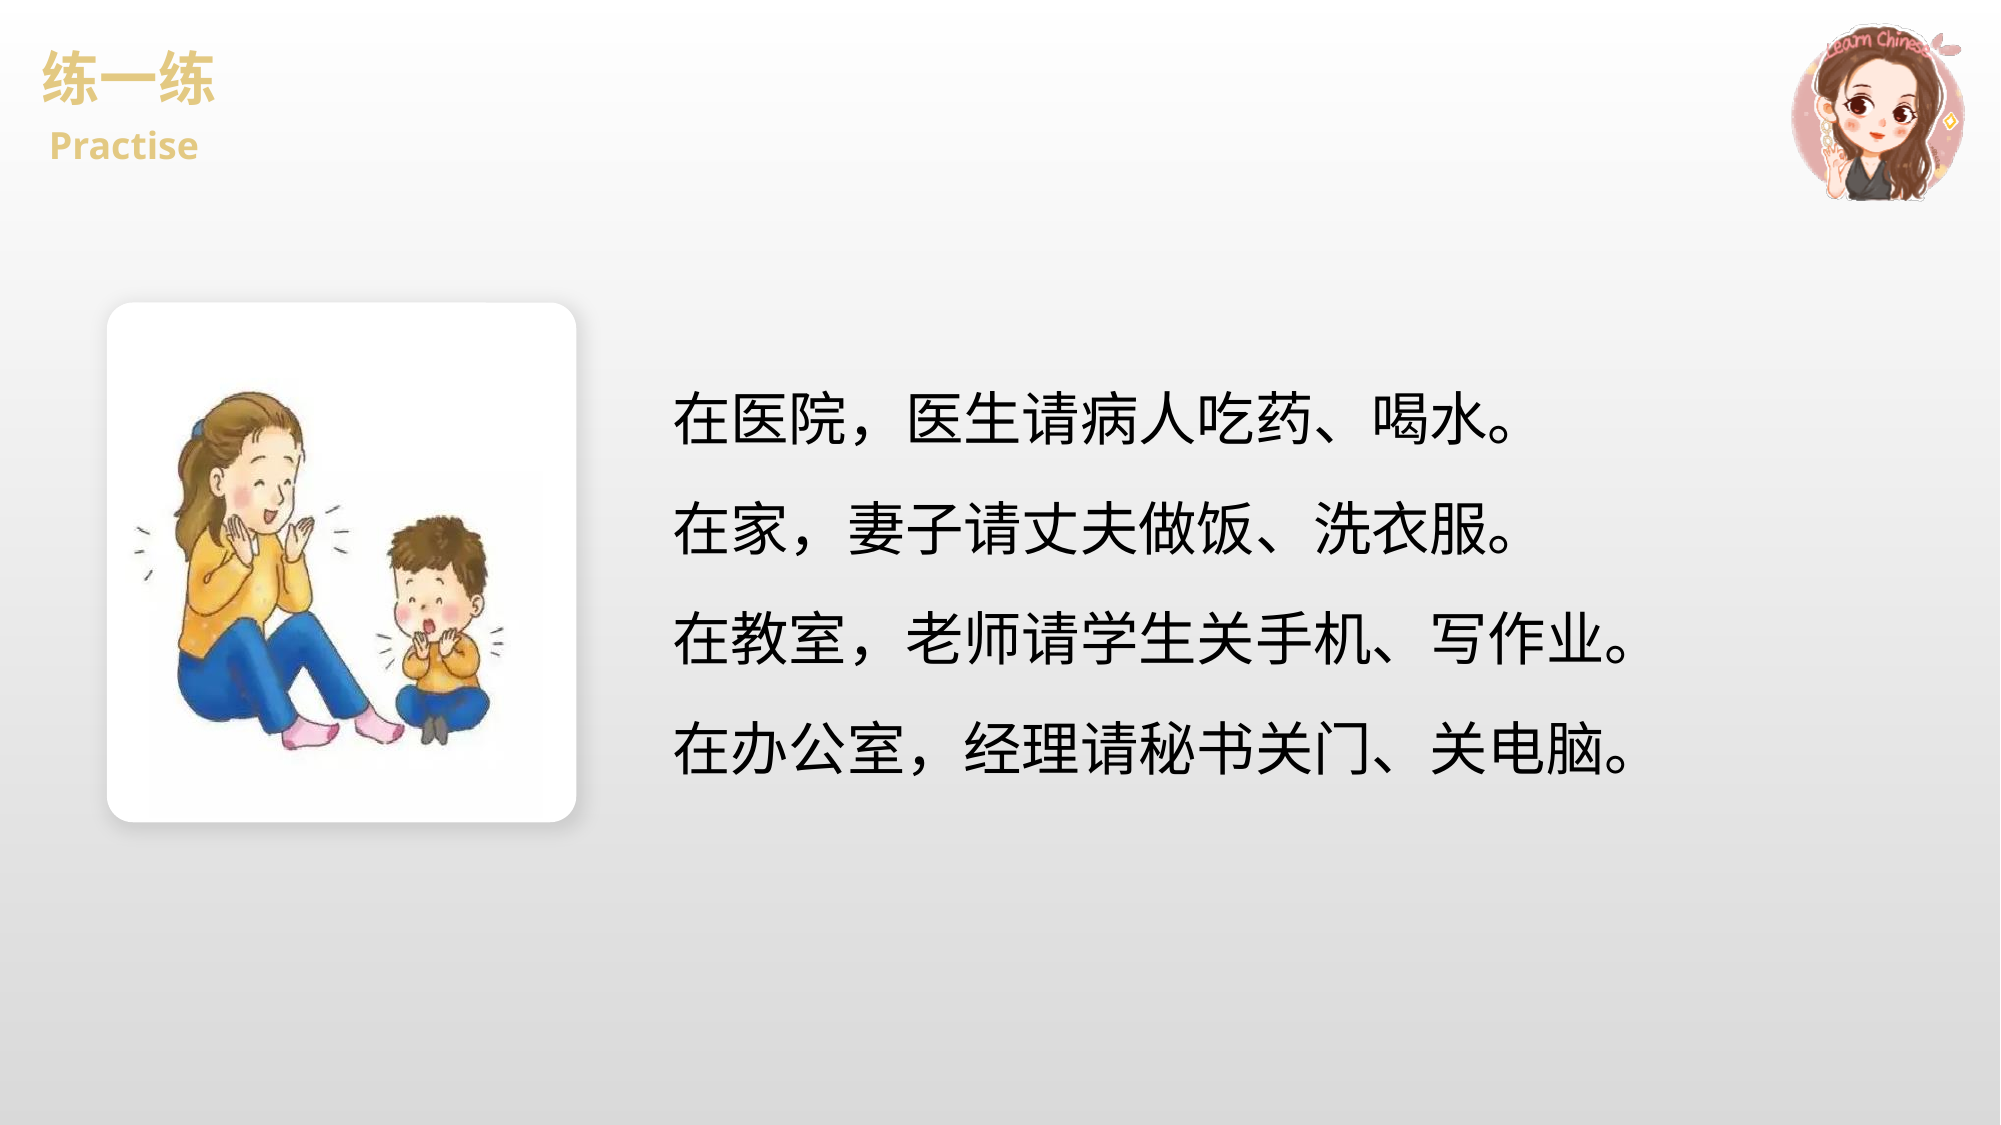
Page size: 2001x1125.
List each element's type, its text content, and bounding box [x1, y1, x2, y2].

text_box 在医院，医生请病人吃药、喝水。 [657, 374, 1562, 460]
picture [1758, 0, 1998, 240]
text_box 在办公室，经理请秘书关门、关电脑。 [657, 704, 1678, 789]
text_box 在家，妻子请丈夫做饭、洗衣服。 [657, 484, 1562, 570]
text_box Practise [34, 115, 215, 175]
text_box 练一练 [27, 35, 477, 120]
text_box [109, 304, 574, 820]
text_box 在教室，老师请学生关手机、写作业。 [657, 594, 1678, 680]
